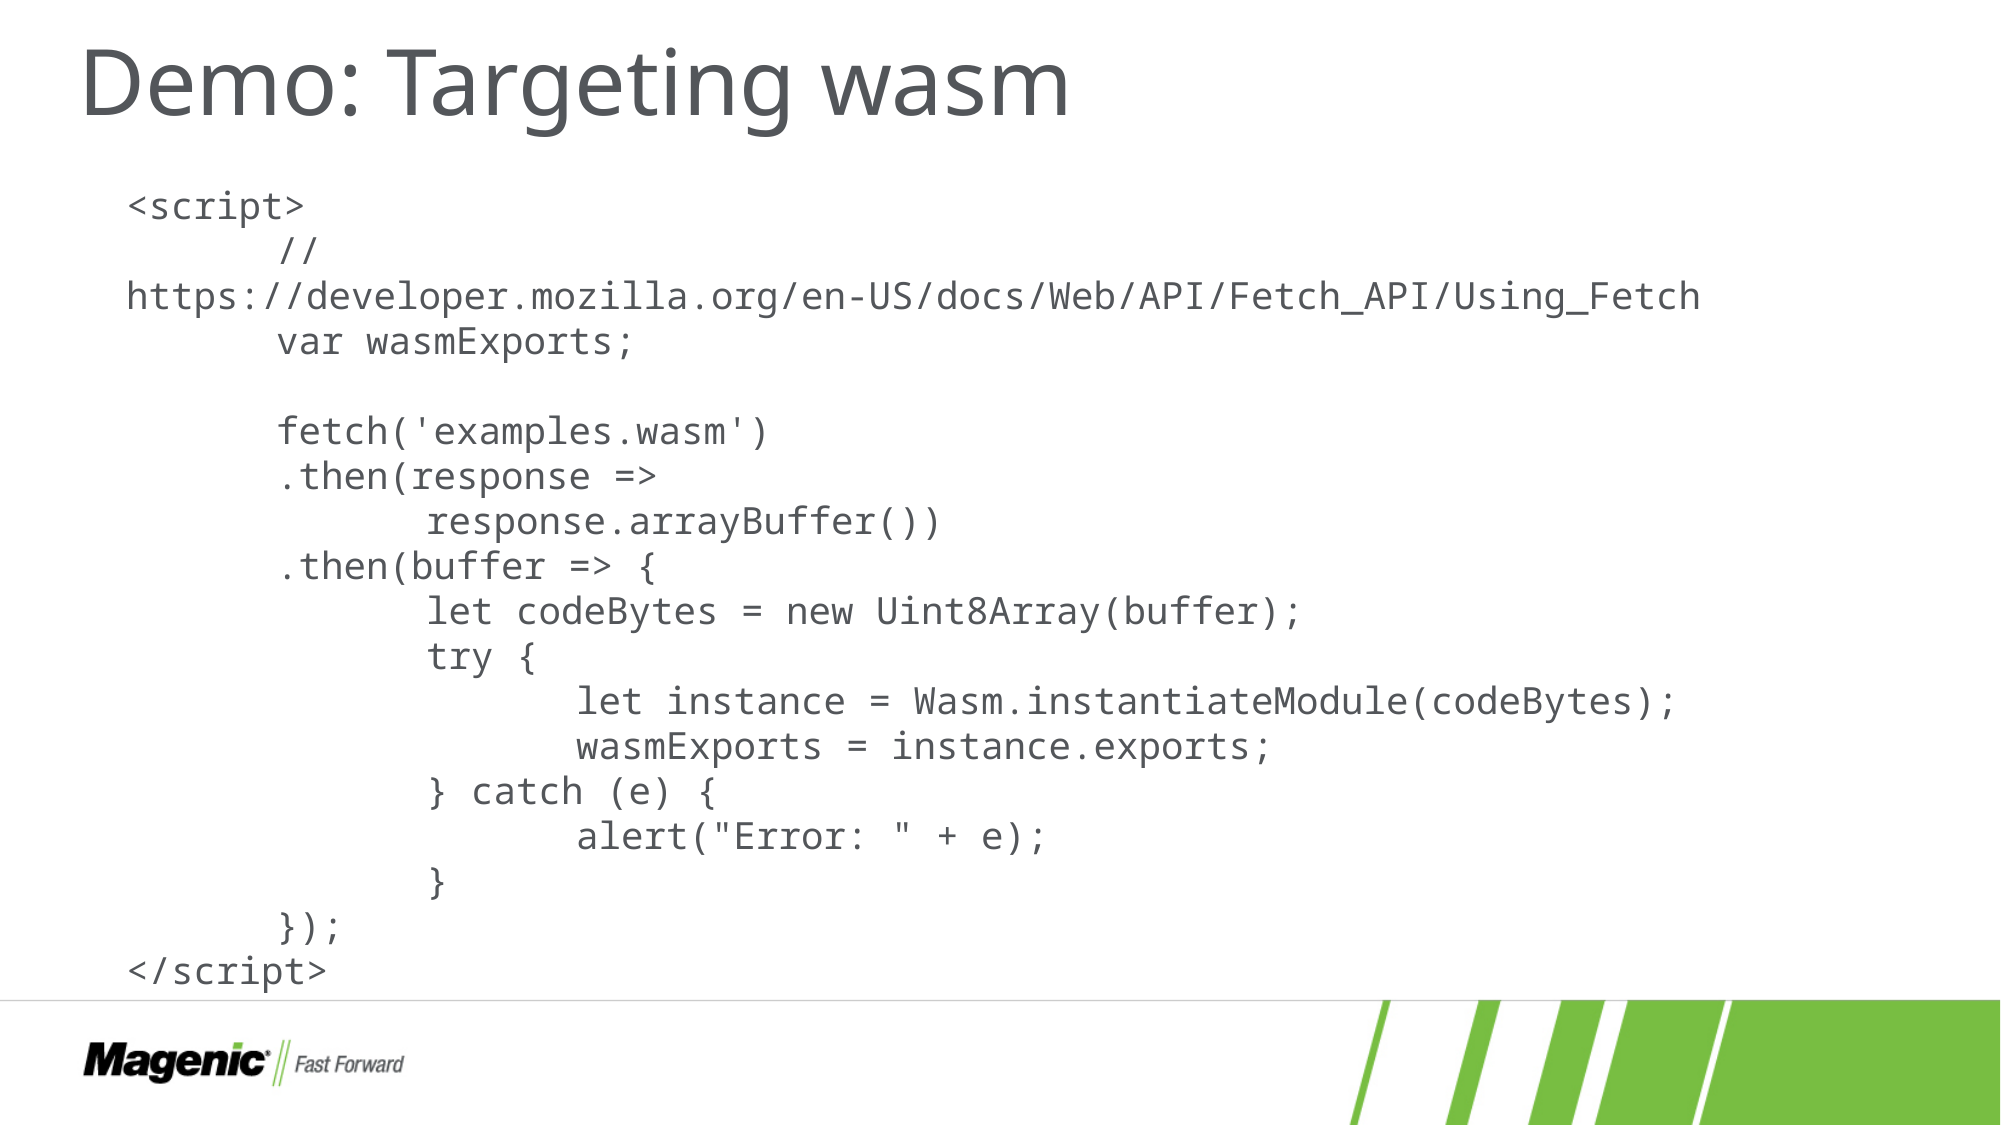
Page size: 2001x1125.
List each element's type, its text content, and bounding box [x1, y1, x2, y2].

picture [0, 0, 2001, 1125]
title Demo: Targeting wasm [63, 41, 1938, 131]
text_box <script> // https://developer.mozilla.org/en-US/docs/Web/API/Fetch_API/Using_Fetch var wasmExports; fetch('examples.wasm') .then(response => response.arrayBuffer()) .then(buffer => { let codeBytes = new Uint8Array(buffer); try { let instance = Wasm.instantiateModule(codeBytes); wasmExports = instance.exports; } catch (e) { alert("Error: " + e); } }); </script> [111, 174, 1899, 1000]
